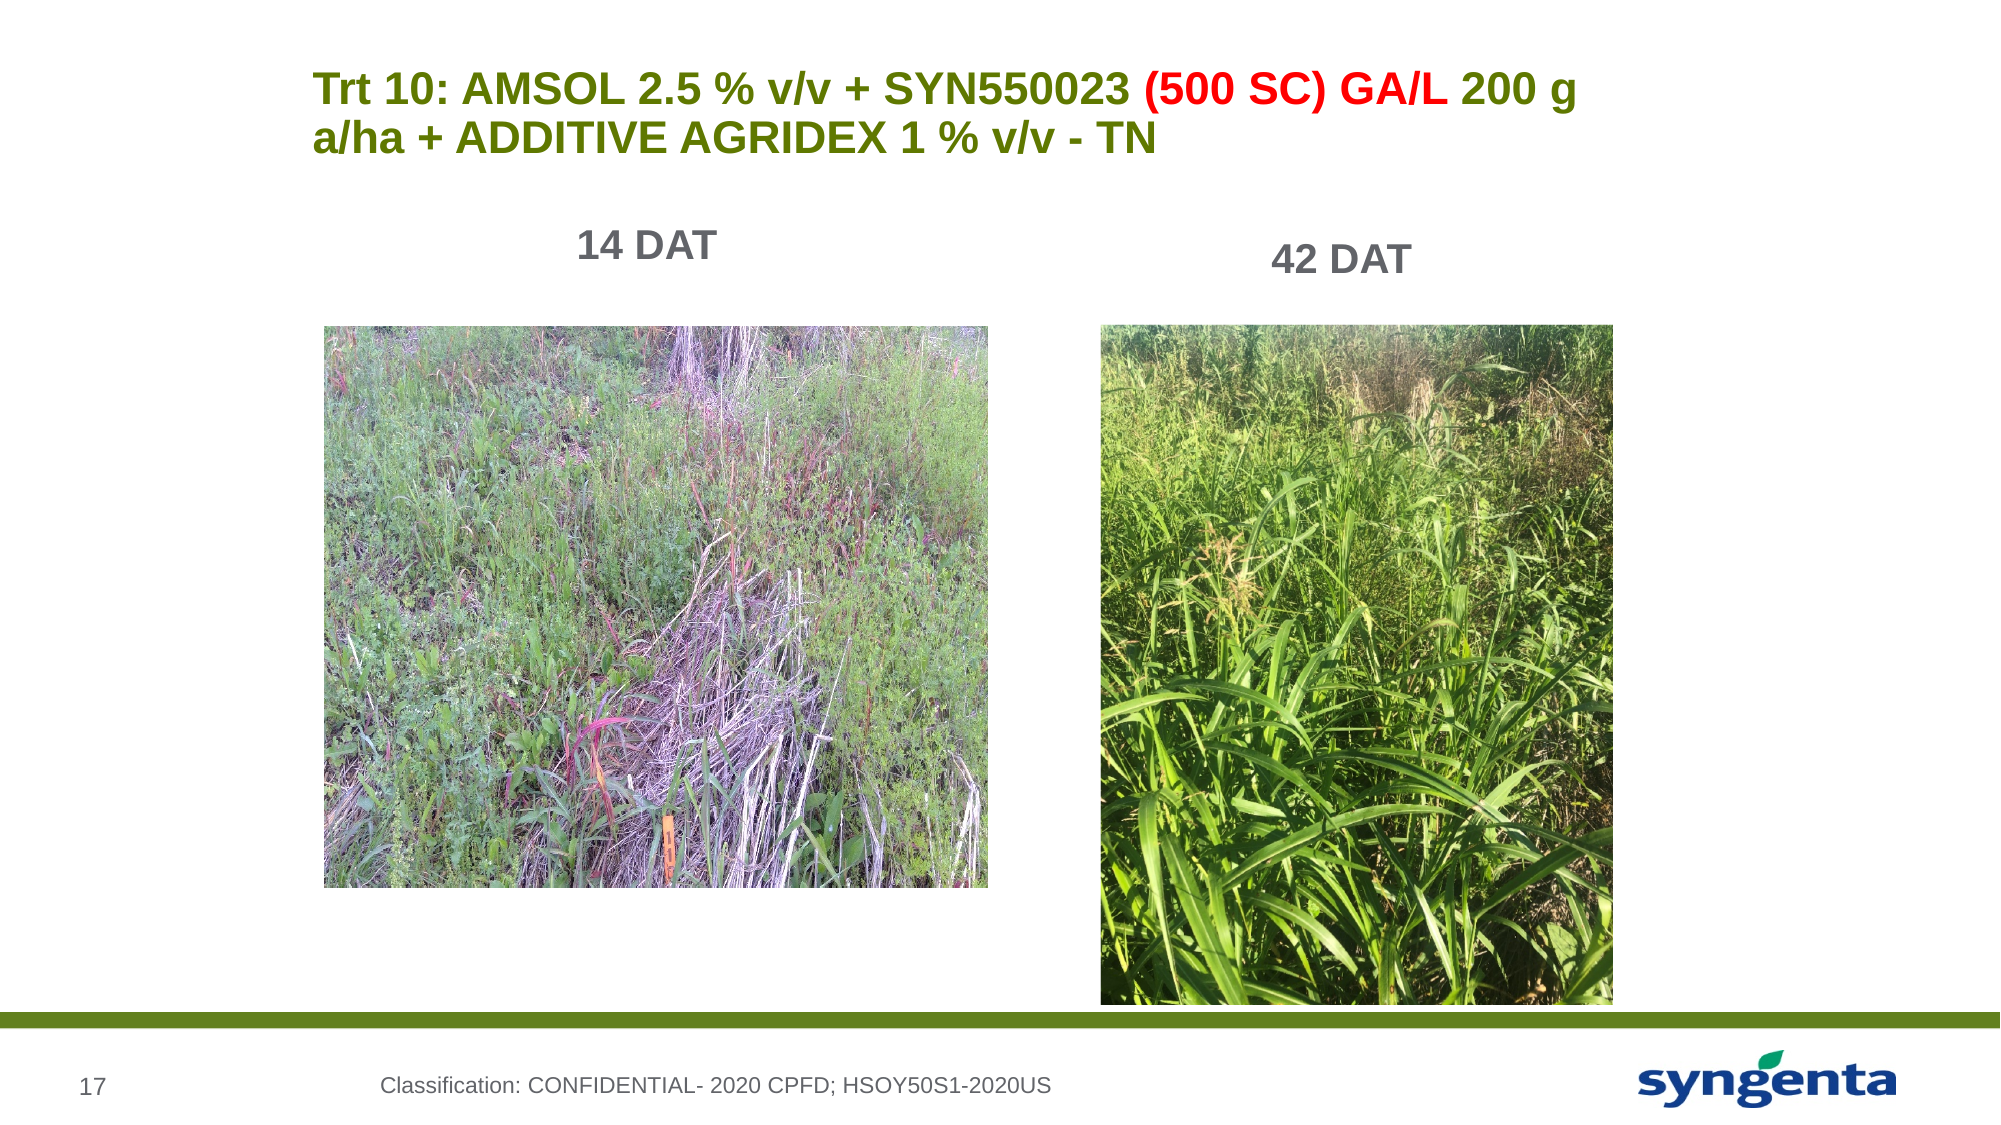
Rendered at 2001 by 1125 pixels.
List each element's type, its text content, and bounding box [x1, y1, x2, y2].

picture [1101, 325, 1613, 408]
list 14 DAT [315, 162, 979, 268]
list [324, 326, 988, 888]
footer Classification: CONFIDENTIAL- 2020 CPFD; HSOY50S1-2020US [379, 1063, 1324, 1125]
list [1016, 408, 1697, 922]
list 42 DAT [1010, 177, 1674, 283]
picture [1101, 922, 1613, 1005]
picture [0, 1012, 2000, 1125]
title Trt 10: AMSOL 2.5 % v/v + SYN550023 (500 SC) GA/L 200 g a/ha + ADDITIVE AGRIDEX 1 % v/v - TN [312, 20, 1663, 208]
